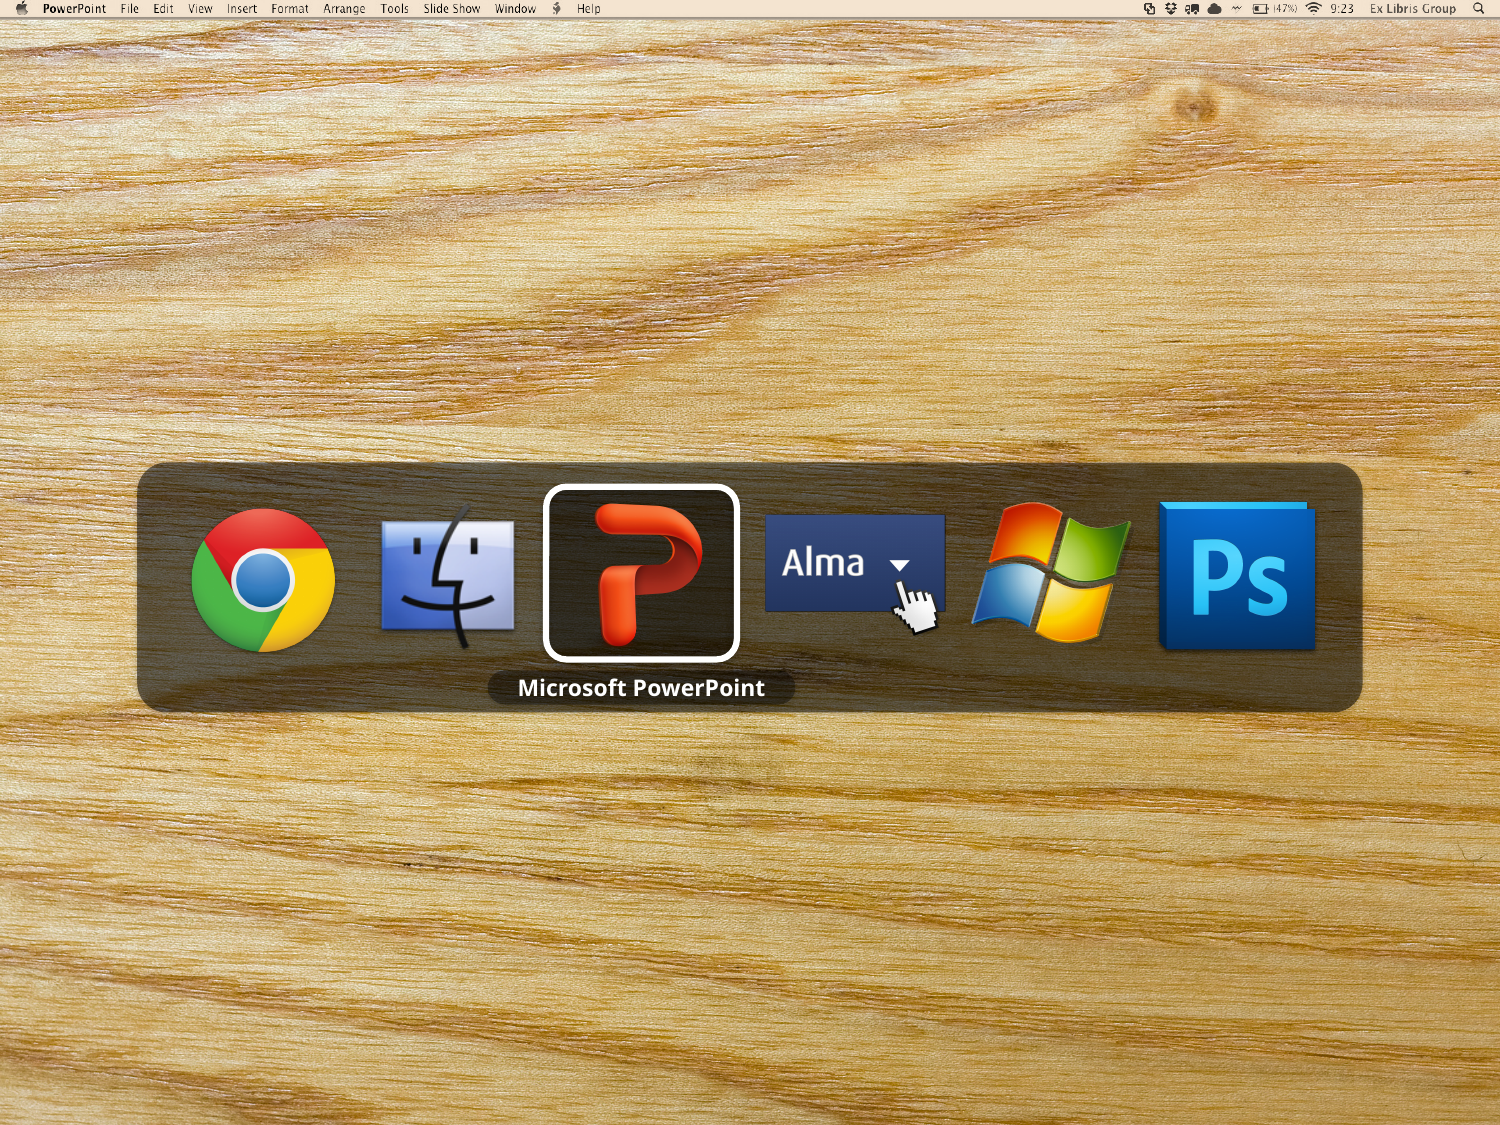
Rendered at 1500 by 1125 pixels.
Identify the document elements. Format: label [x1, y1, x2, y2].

text_box [136, 462, 1363, 713]
picture [0, 0, 1500, 1125]
